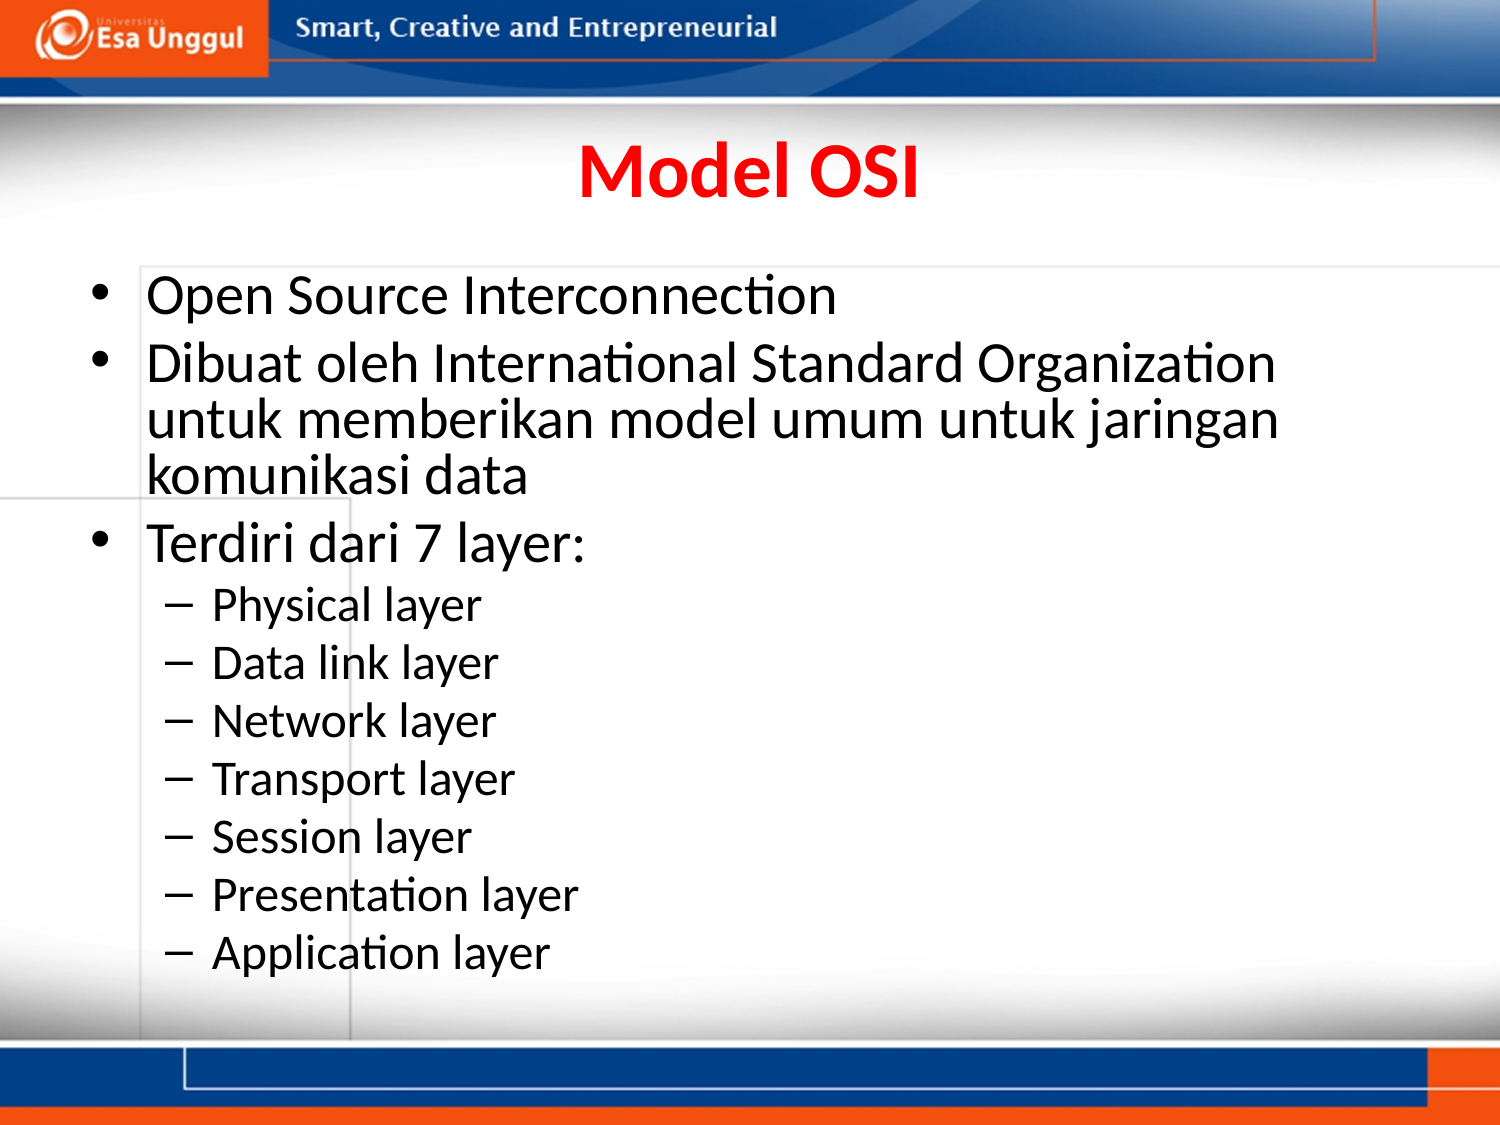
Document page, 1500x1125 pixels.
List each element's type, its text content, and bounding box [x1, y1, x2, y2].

title Model OSI [75, 99, 1425, 233]
list Open Source Interconnection Dibuat oleh International Standard Organization untuk memberikan model umum untuk jaringan komunikasi data Terdiri dari 7 layer: Physical layer Data link layer Network layer Transport layer Session layer Presentation layer Application layer [75, 262, 1425, 1005]
picture [0, 0, 1500, 1125]
